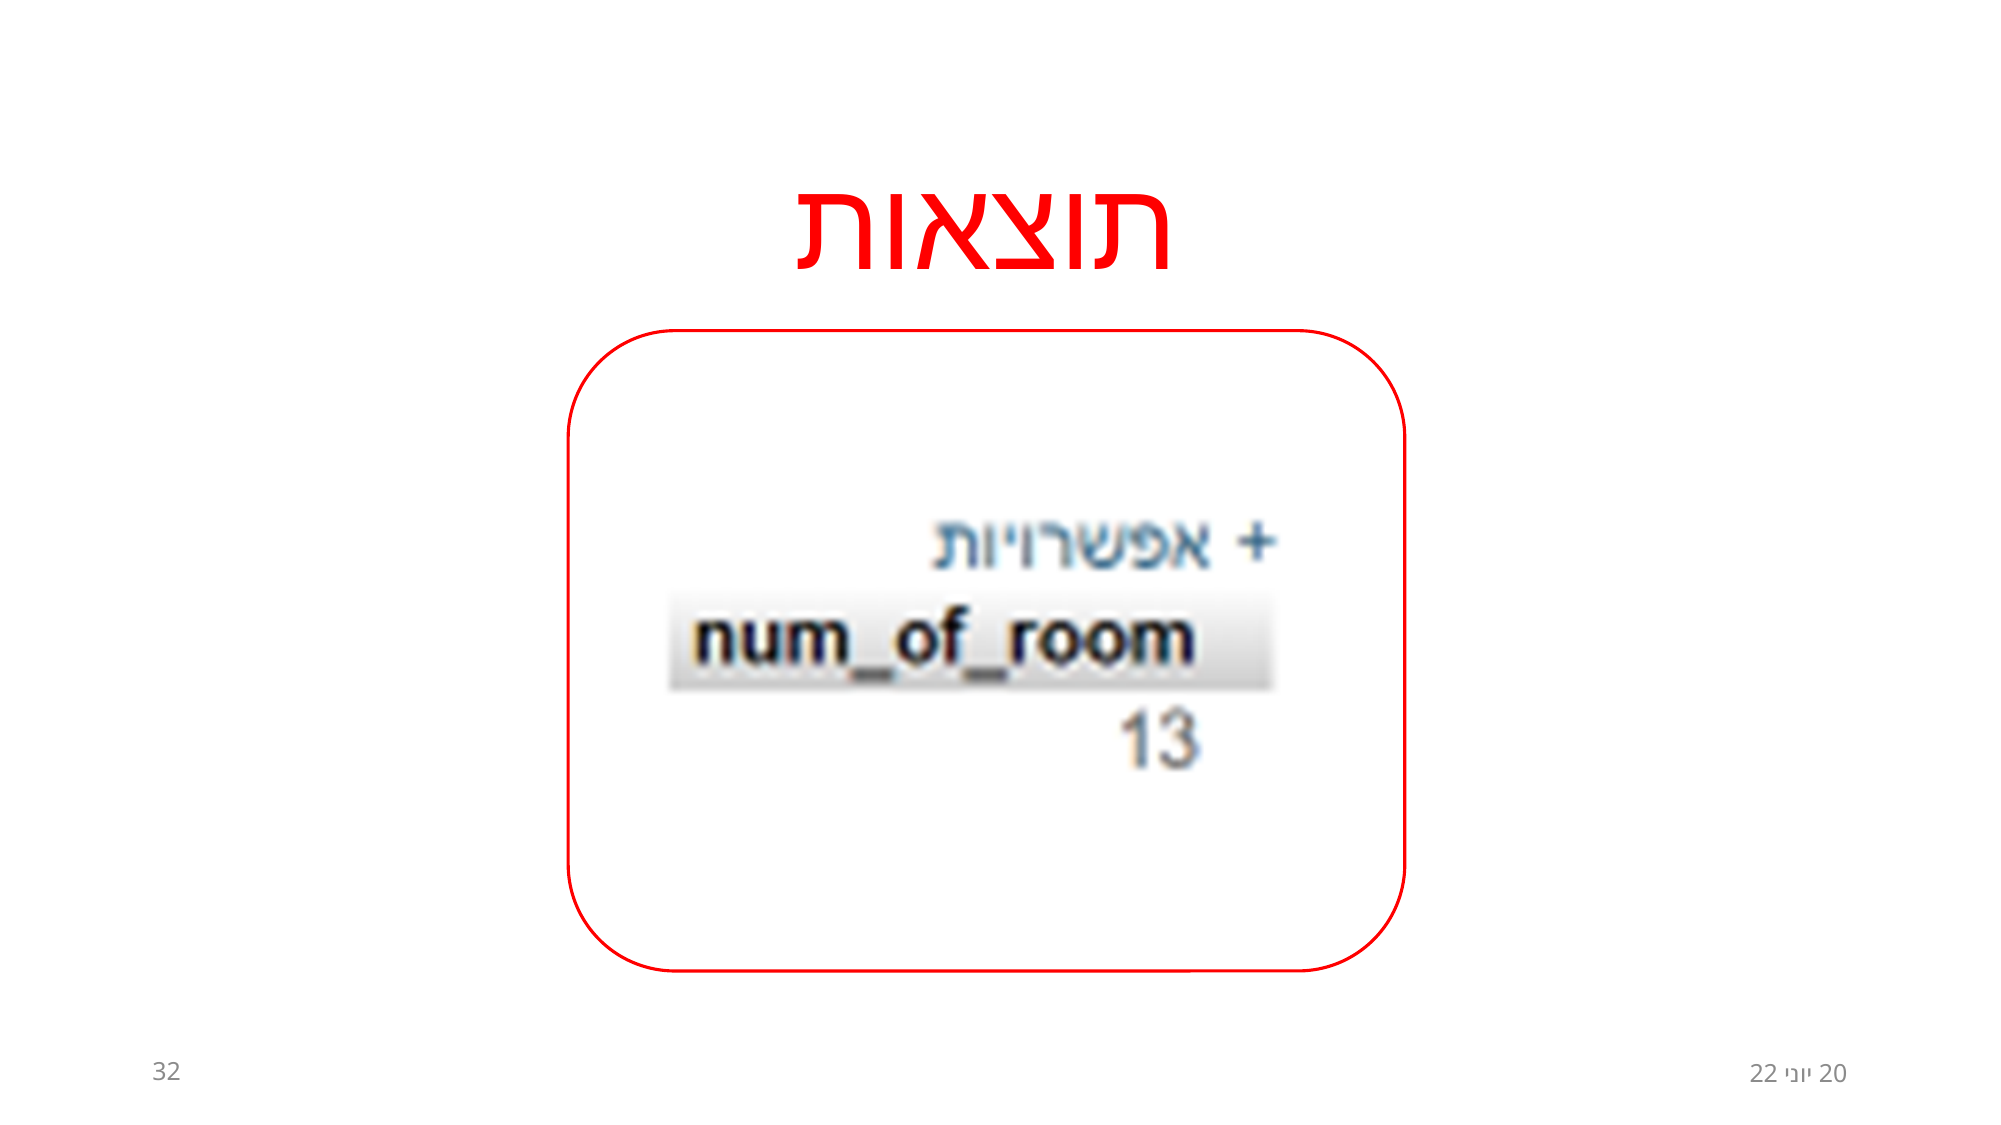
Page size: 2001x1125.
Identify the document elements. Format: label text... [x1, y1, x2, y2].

slide_number 32 [137, 1042, 588, 1103]
text_box [567, 329, 1406, 973]
slide_number 20 יוני 22 [1412, 1042, 1863, 1103]
picture [639, 479, 1290, 887]
text_box תוצאות [701, 137, 1272, 302]
